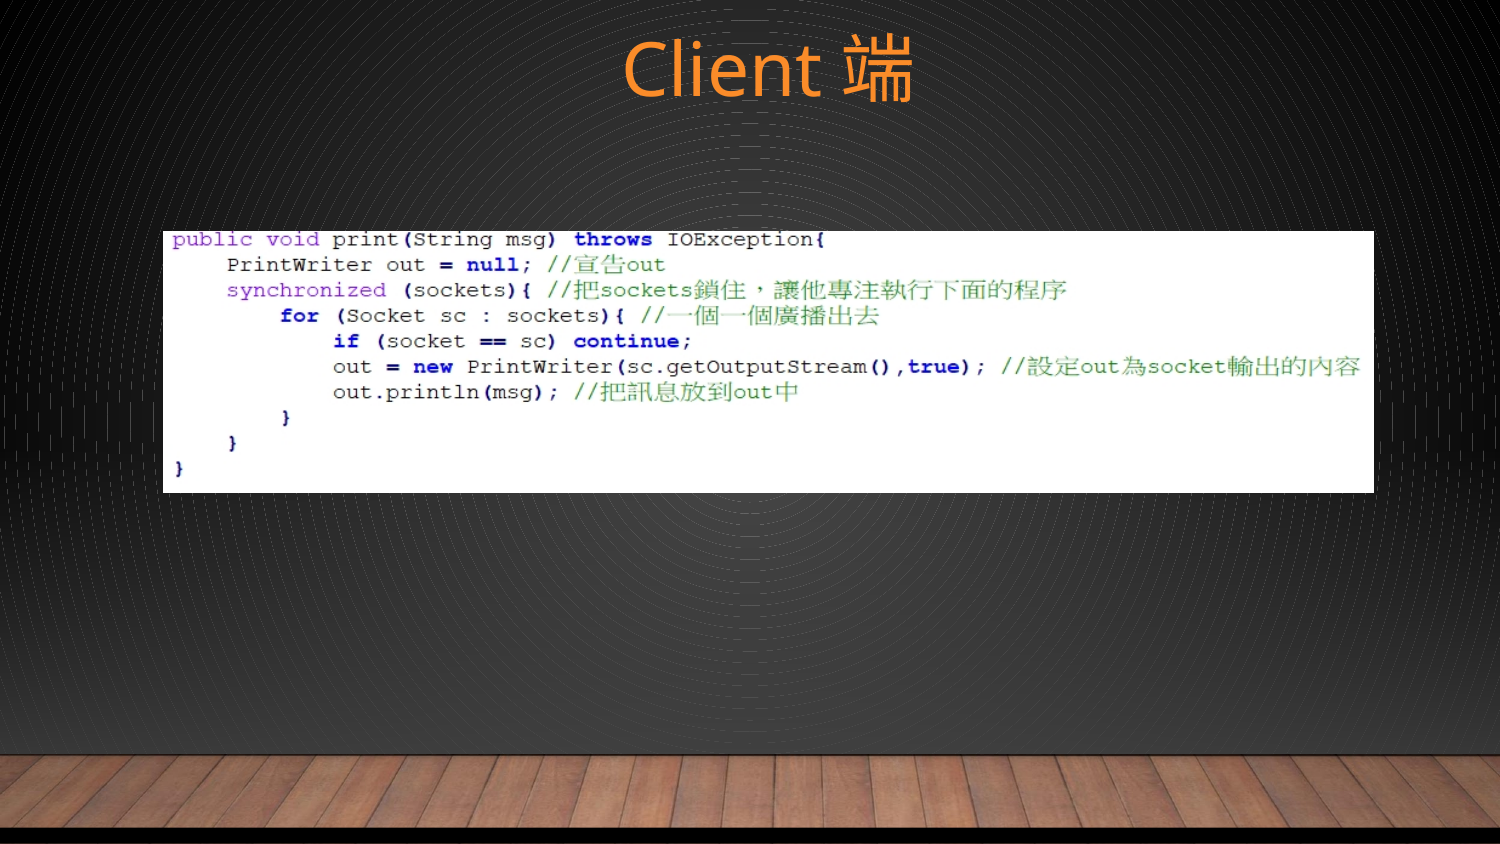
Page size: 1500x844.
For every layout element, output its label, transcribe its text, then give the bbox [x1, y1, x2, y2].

text_box Client端 [69, 20, 1468, 124]
picture [163, 230, 1374, 494]
picture [0, 754, 1500, 827]
